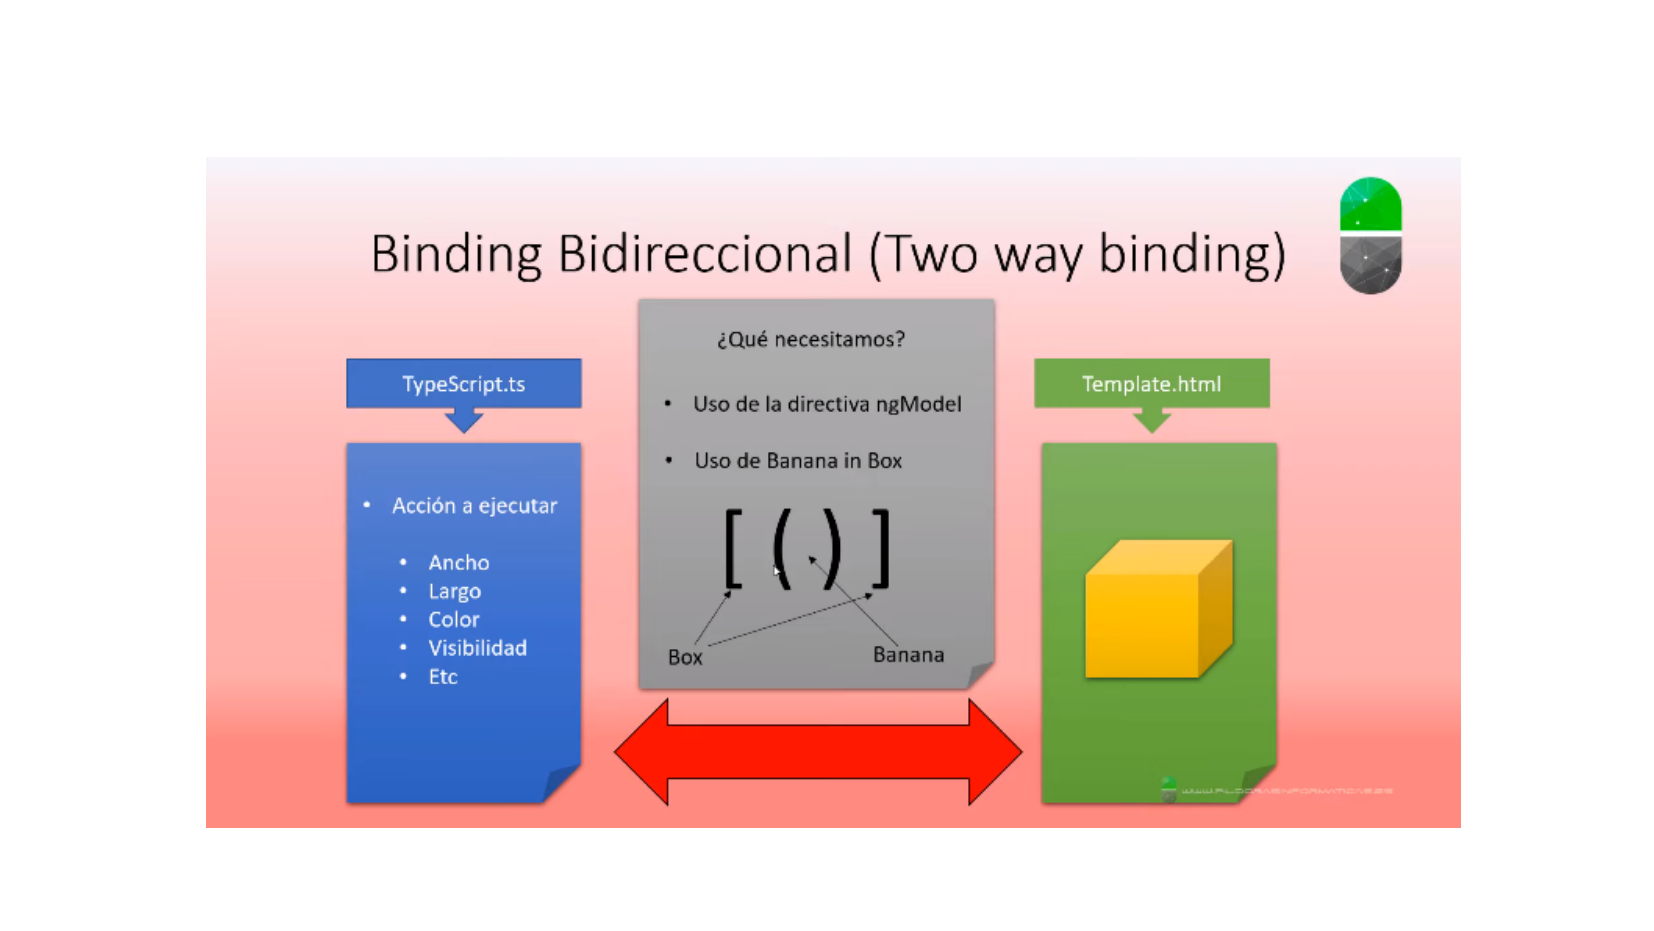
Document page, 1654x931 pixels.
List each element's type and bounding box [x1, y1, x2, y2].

picture [206, 157, 1462, 828]
